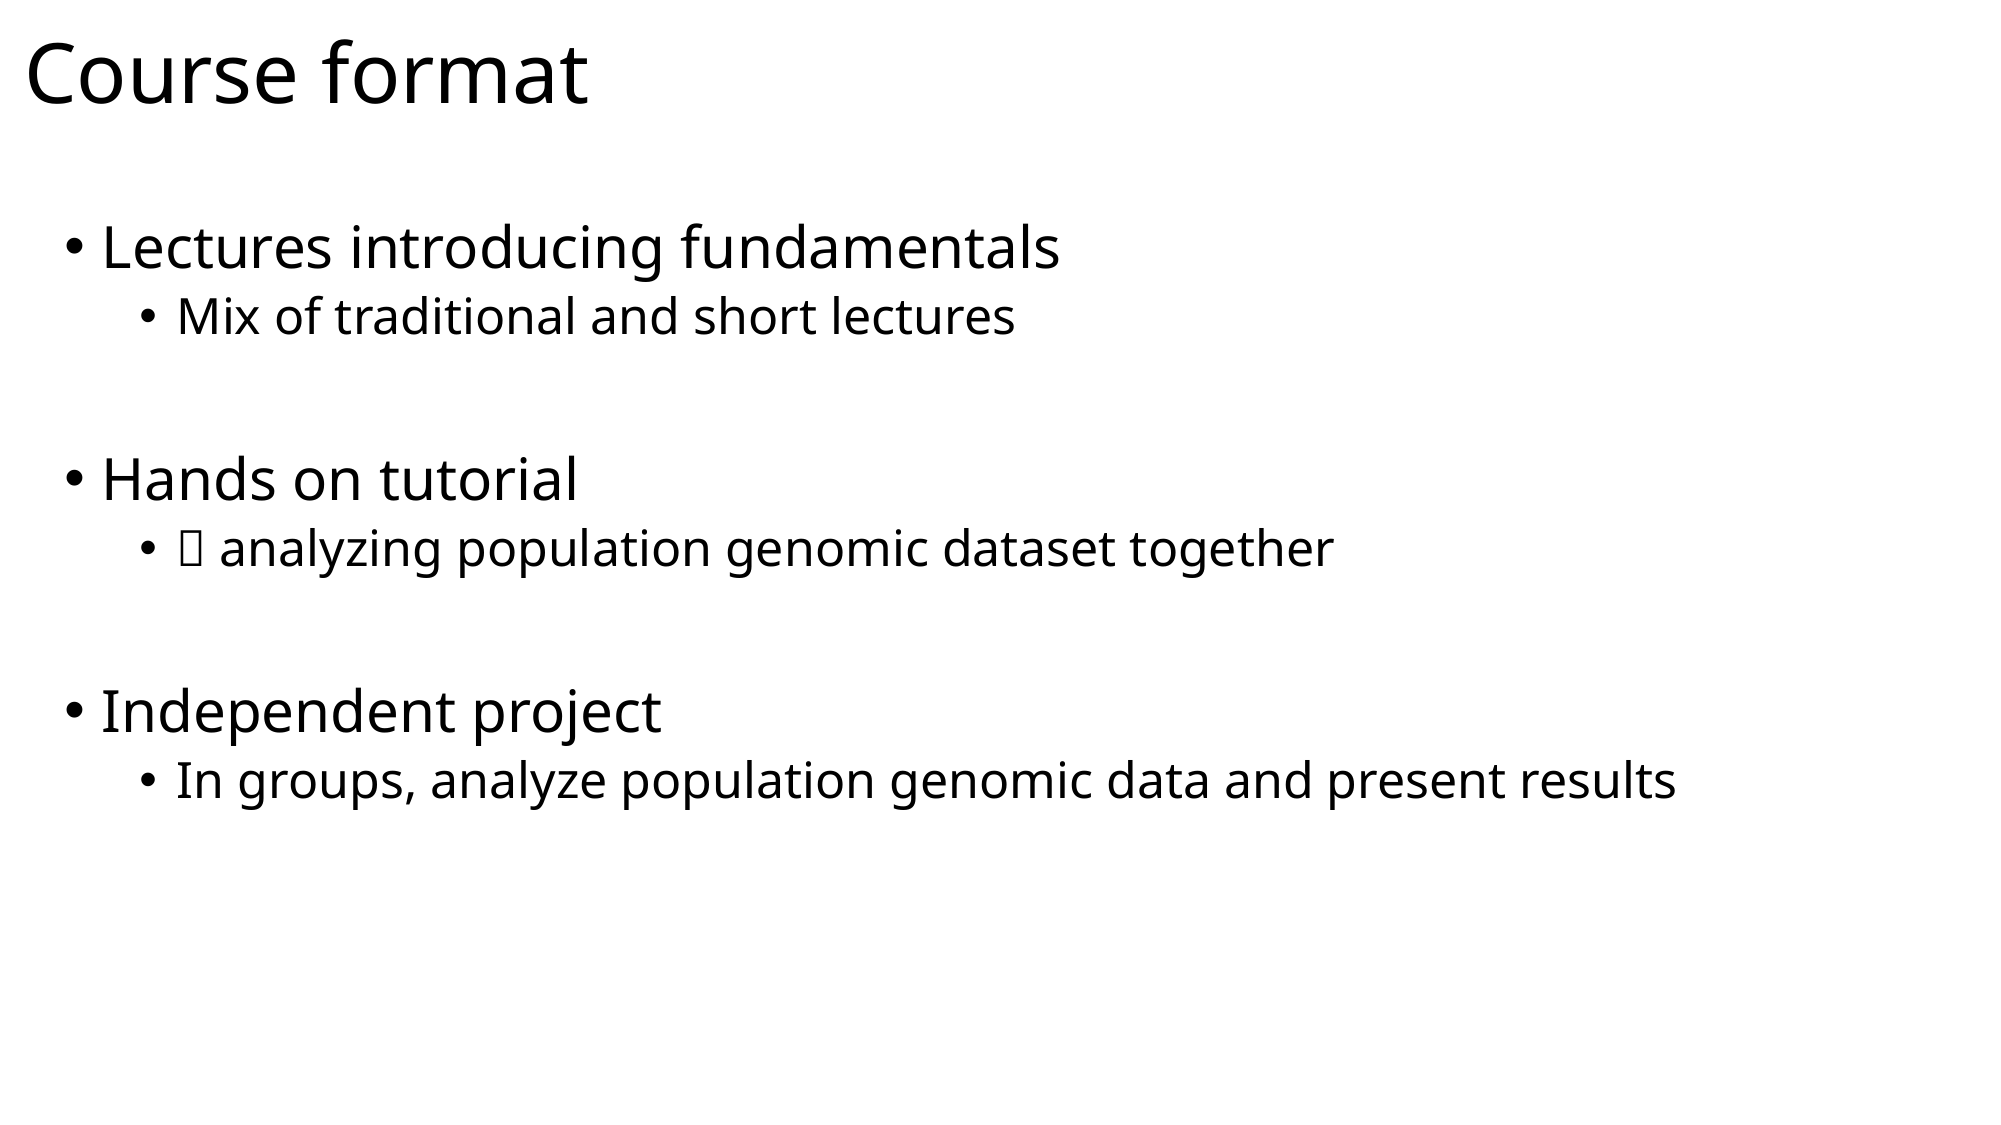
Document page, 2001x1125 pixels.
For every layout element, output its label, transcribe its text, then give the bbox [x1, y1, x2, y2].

title Course format [9, 0, 1735, 154]
list Lectures introducing fundamentals Mix of traditional and short lectures Hands on tutorial  analyzing population genomic dataset together Independent project In groups, analyze population genomic data and present results [49, 210, 1863, 1014]
